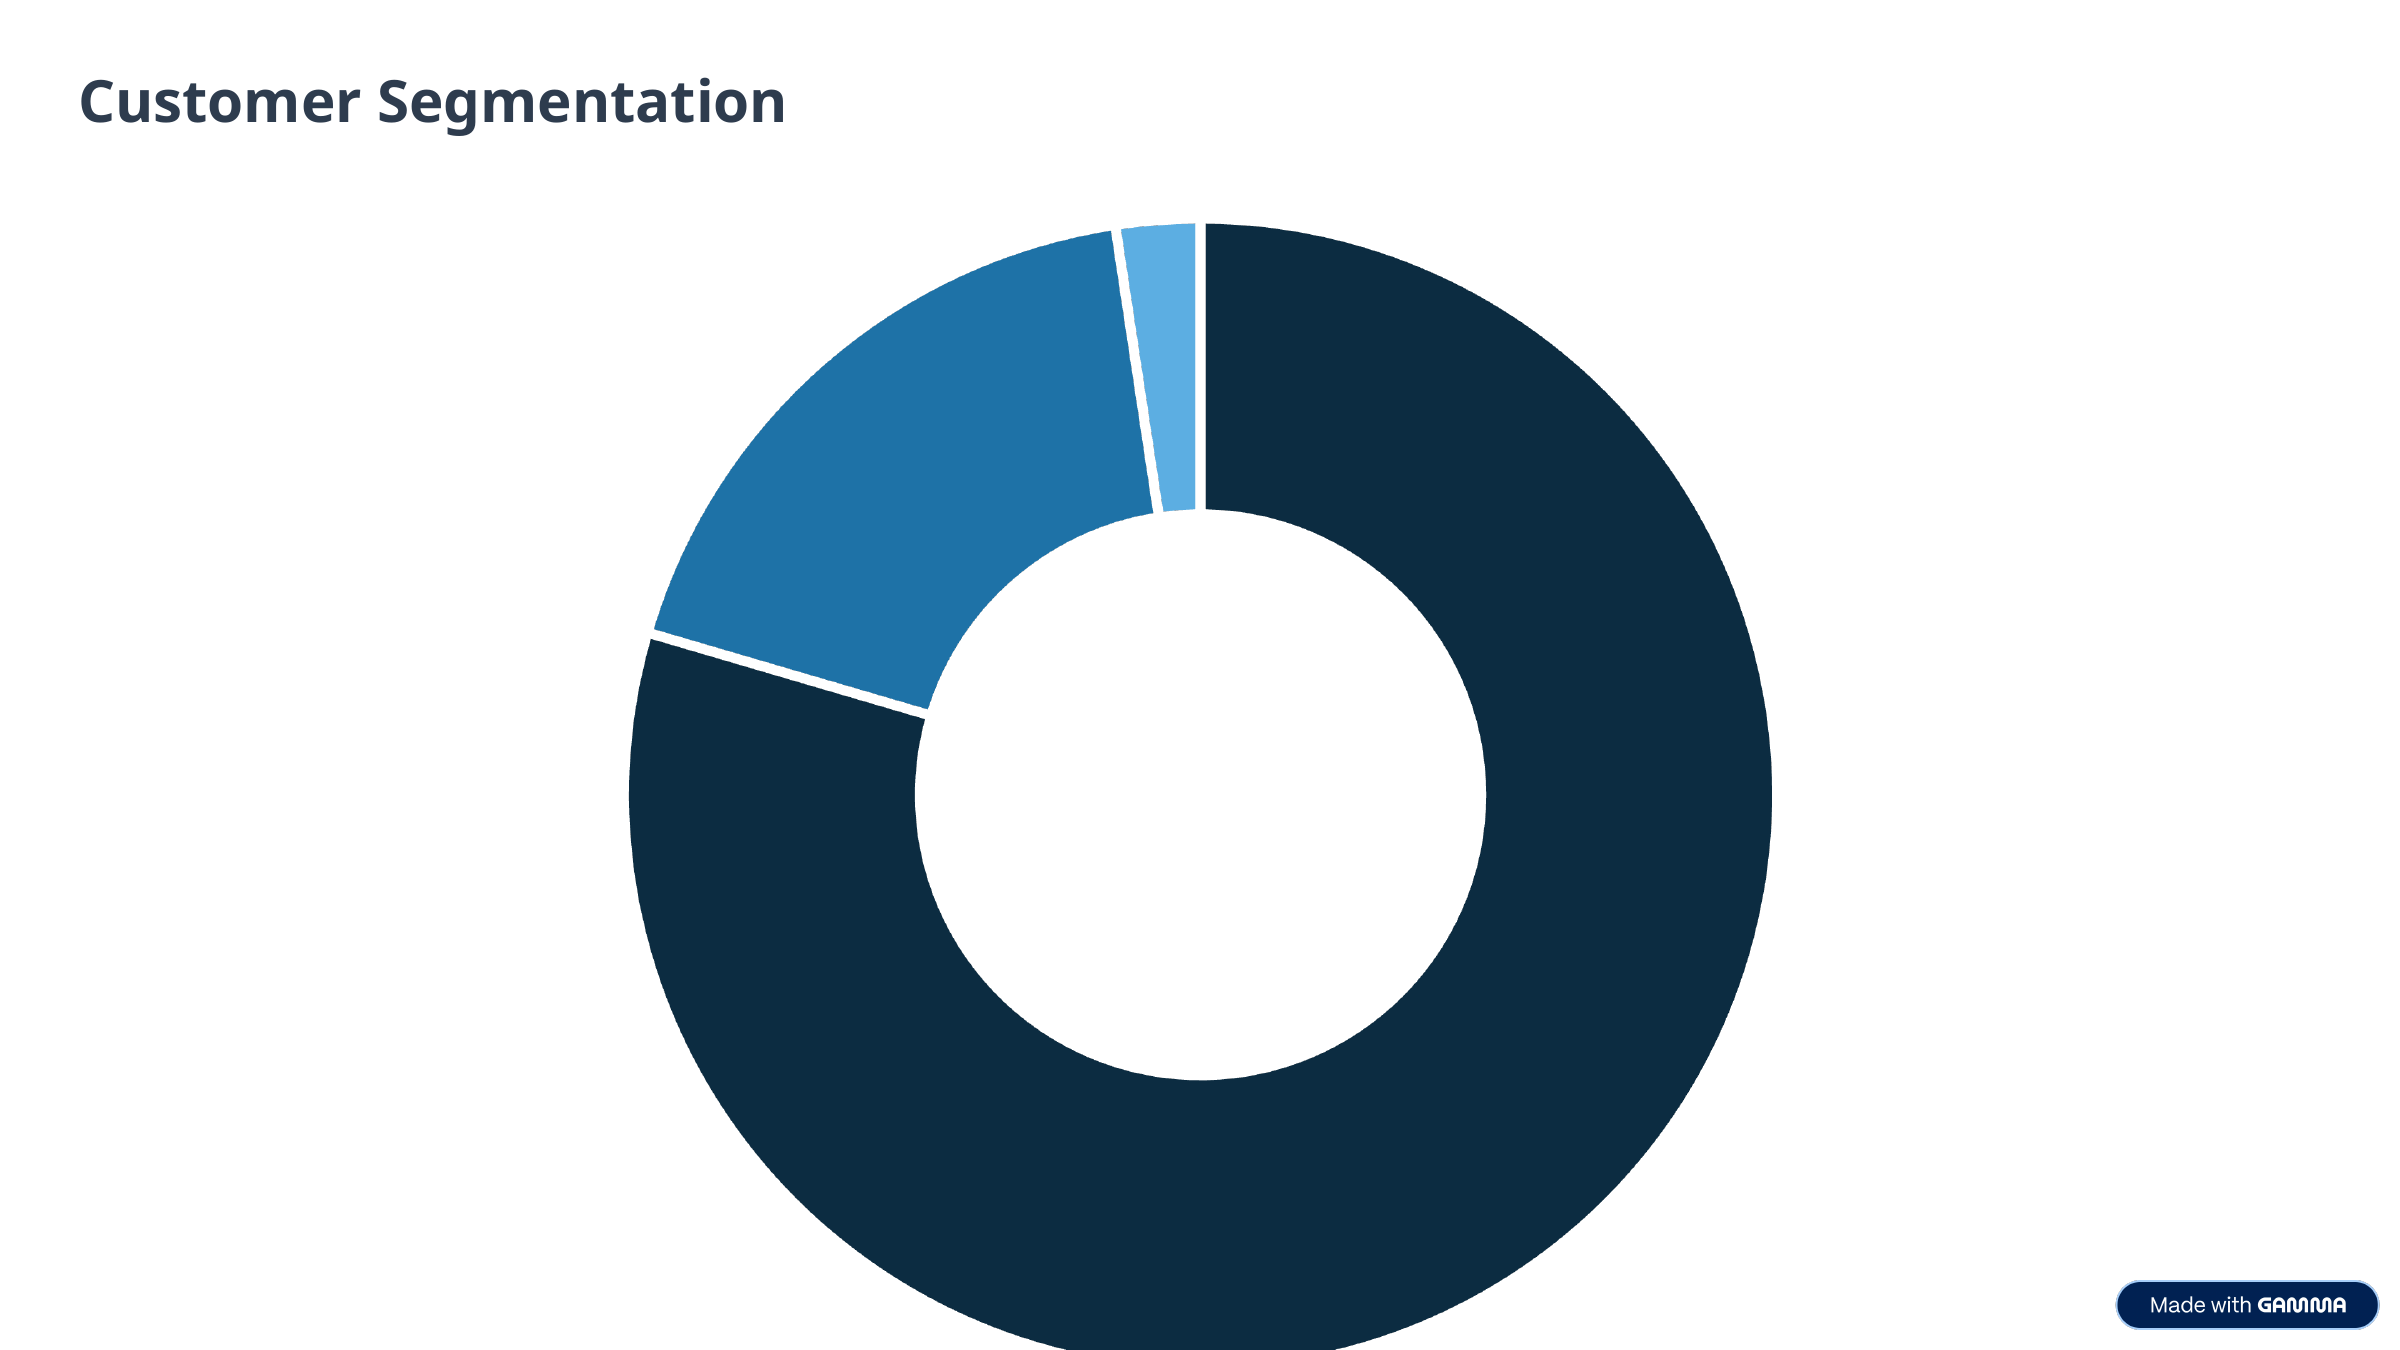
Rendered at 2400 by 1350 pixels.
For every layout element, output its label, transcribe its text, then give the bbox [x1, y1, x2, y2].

picture [78, 180, 2389, 1350]
text_box Customer Segmentation [78, 61, 716, 136]
